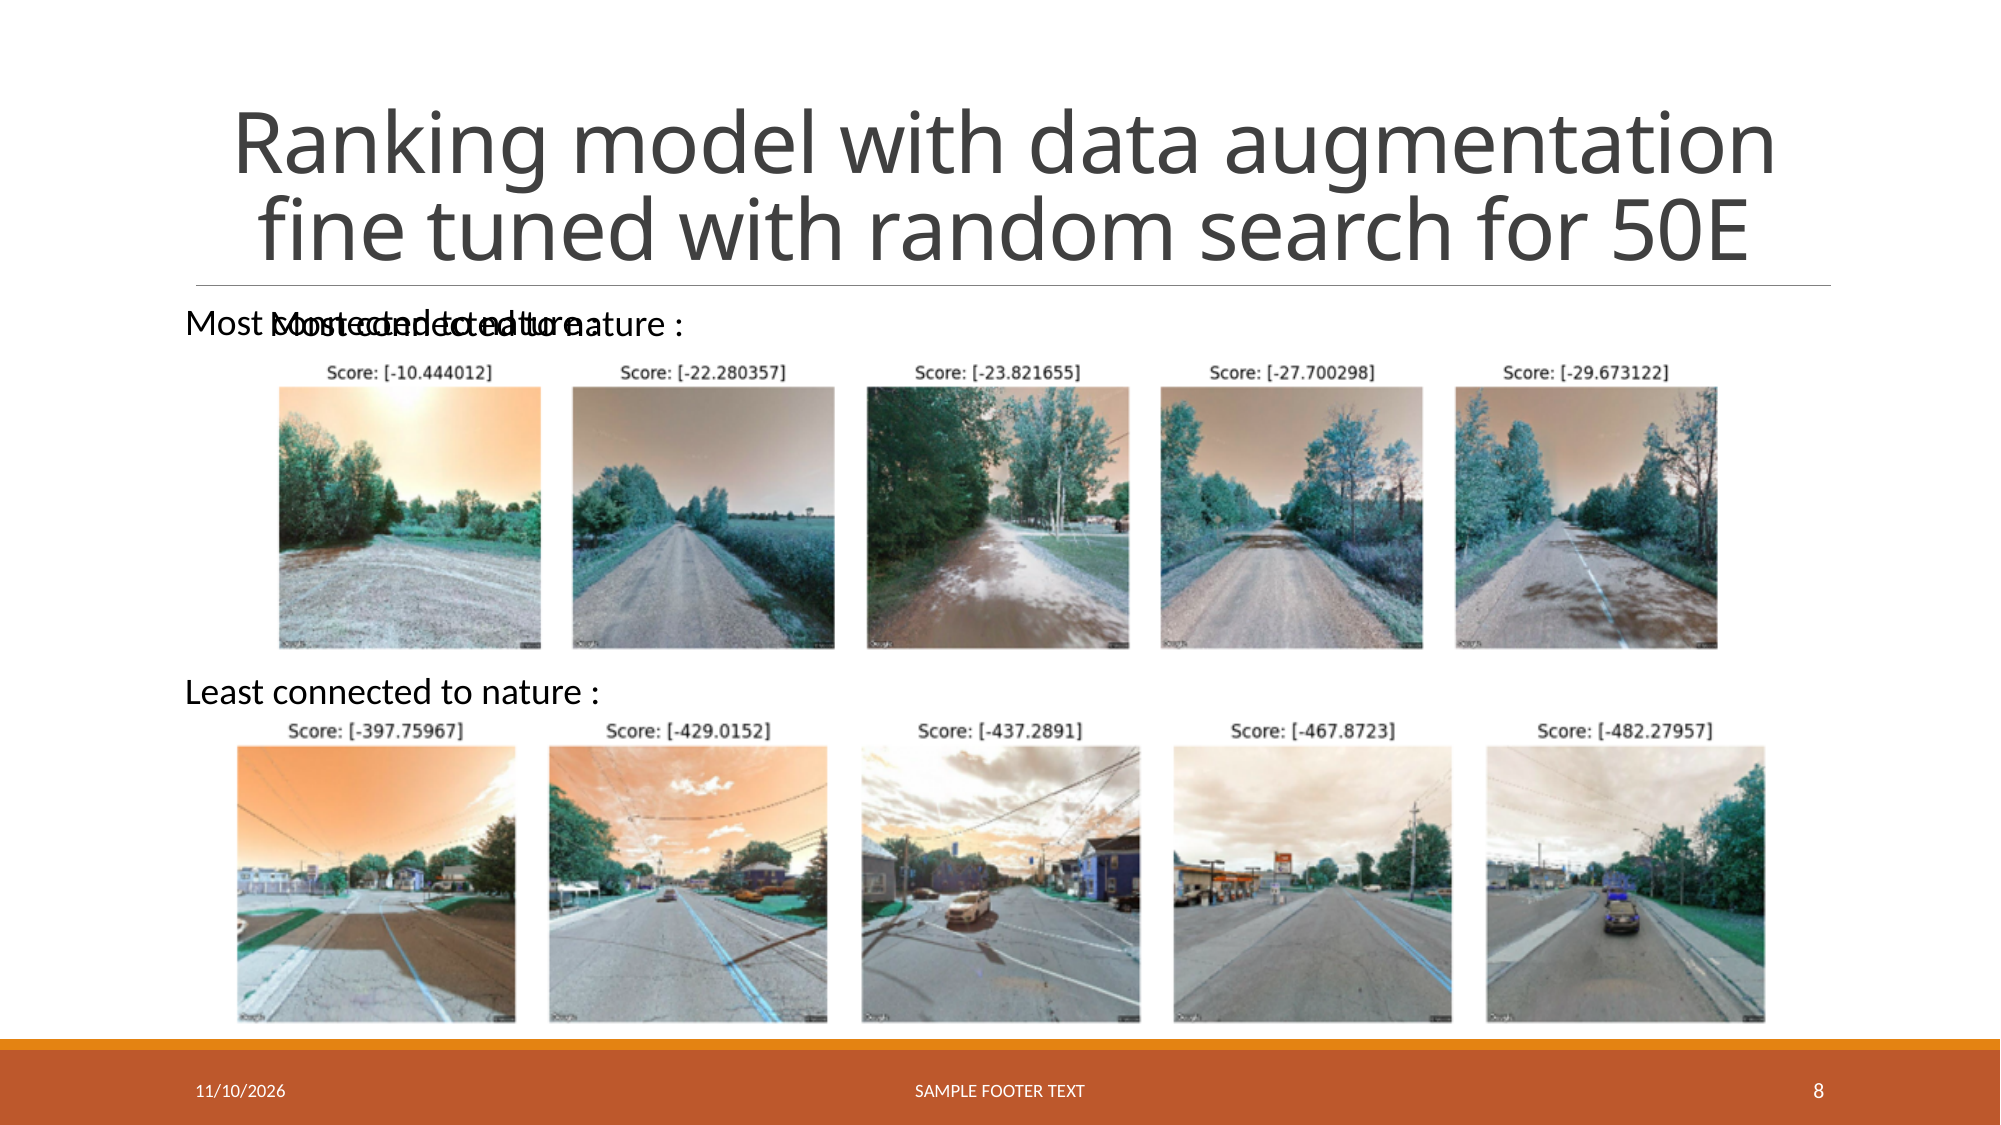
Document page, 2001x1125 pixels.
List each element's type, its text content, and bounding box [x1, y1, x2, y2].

picture [256, 356, 1744, 658]
text_box Least connected to nature : [170, 659, 625, 720]
slide_number 8 [1624, 1059, 1840, 1120]
footer Sample Footer Text [604, 1059, 1396, 1120]
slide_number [180, 1059, 586, 1120]
title Ranking model with data augmentation fine tuned with random search for 50E [180, 47, 1830, 285]
text_box Most connected to nature : [254, 291, 709, 352]
text_box Most connected to nature : [170, 290, 625, 351]
picture [212, 710, 1788, 1032]
